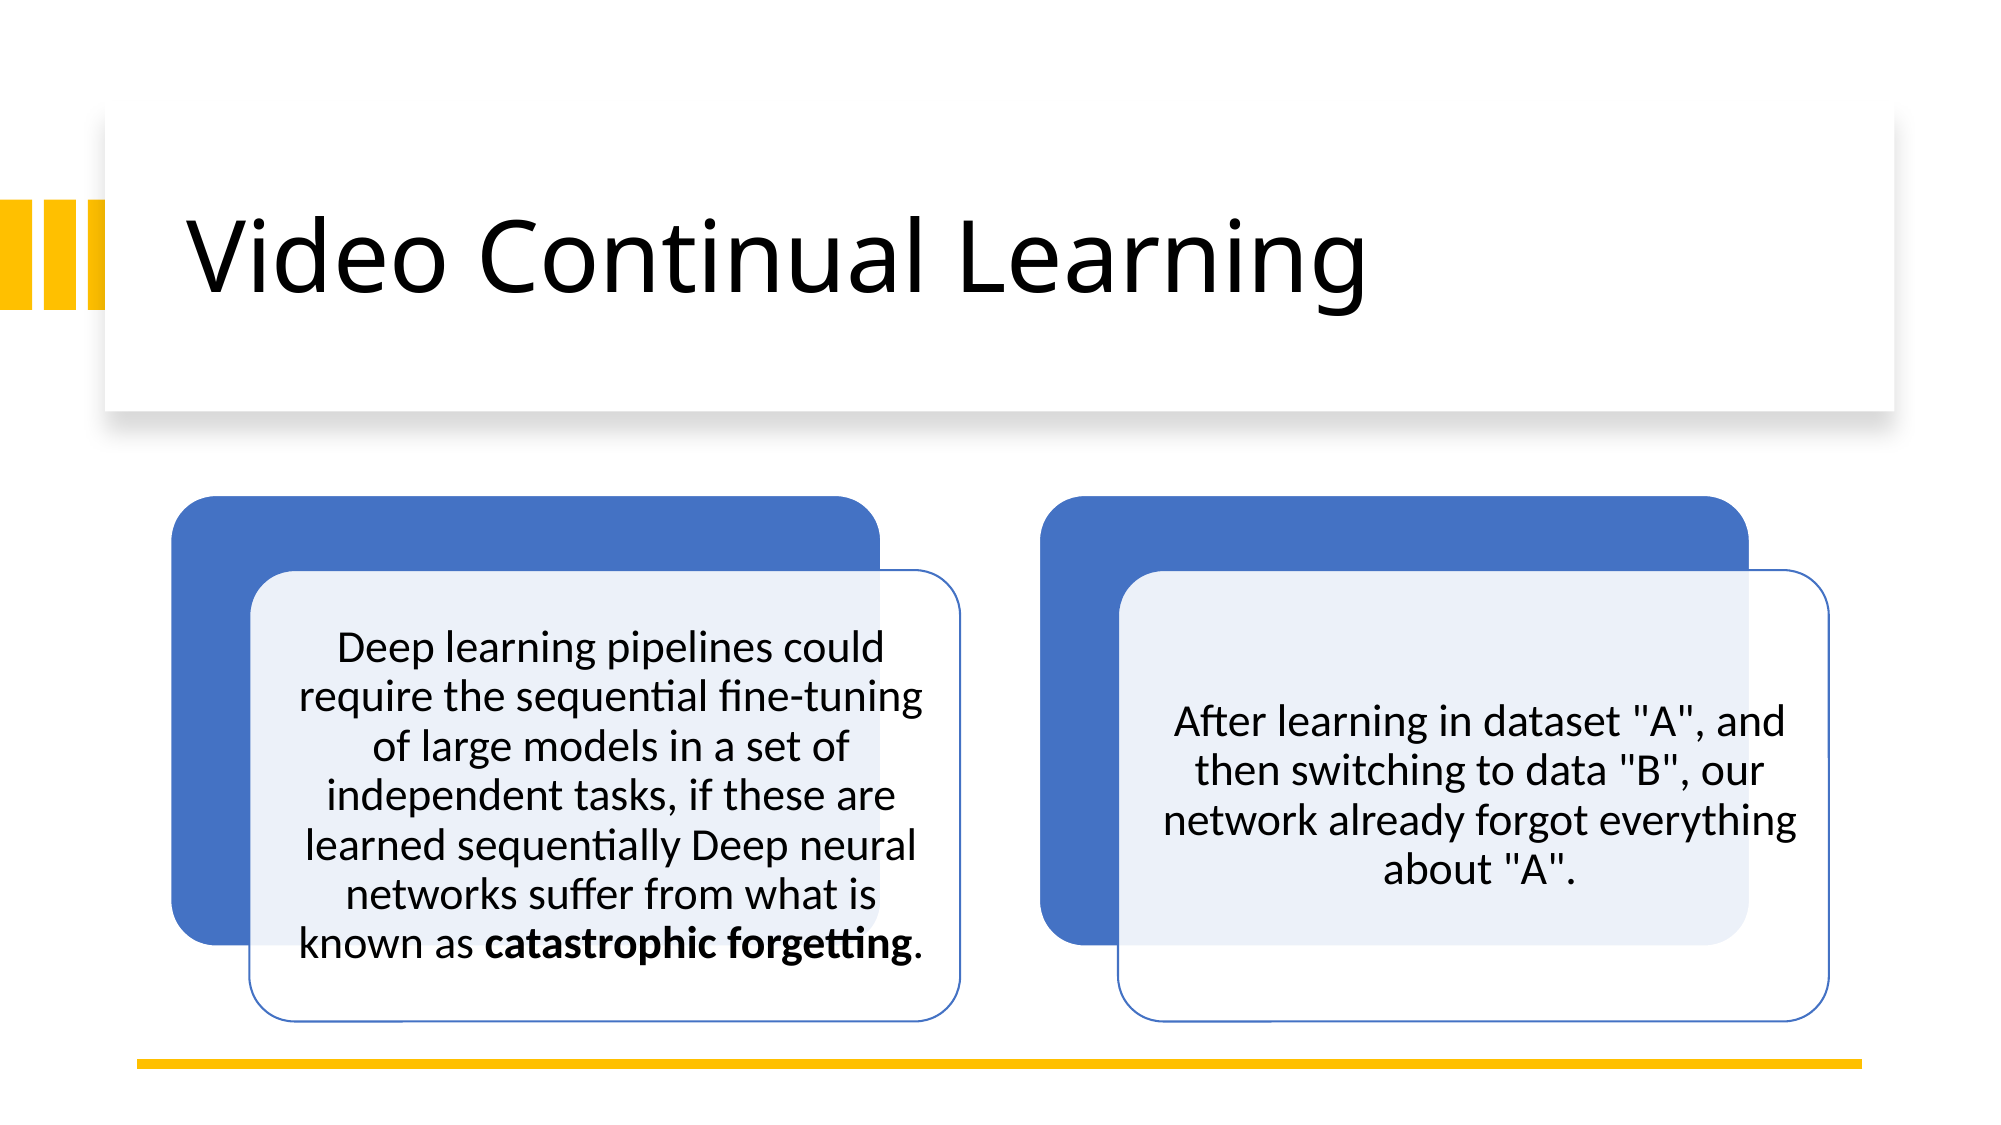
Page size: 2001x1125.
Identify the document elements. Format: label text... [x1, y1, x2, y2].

title Video Continual Learning [171, 132, 1840, 388]
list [148, 494, 1851, 1022]
text_box [104, 100, 1895, 412]
text_box [0, 0, 2000, 1125]
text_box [0, 199, 120, 311]
